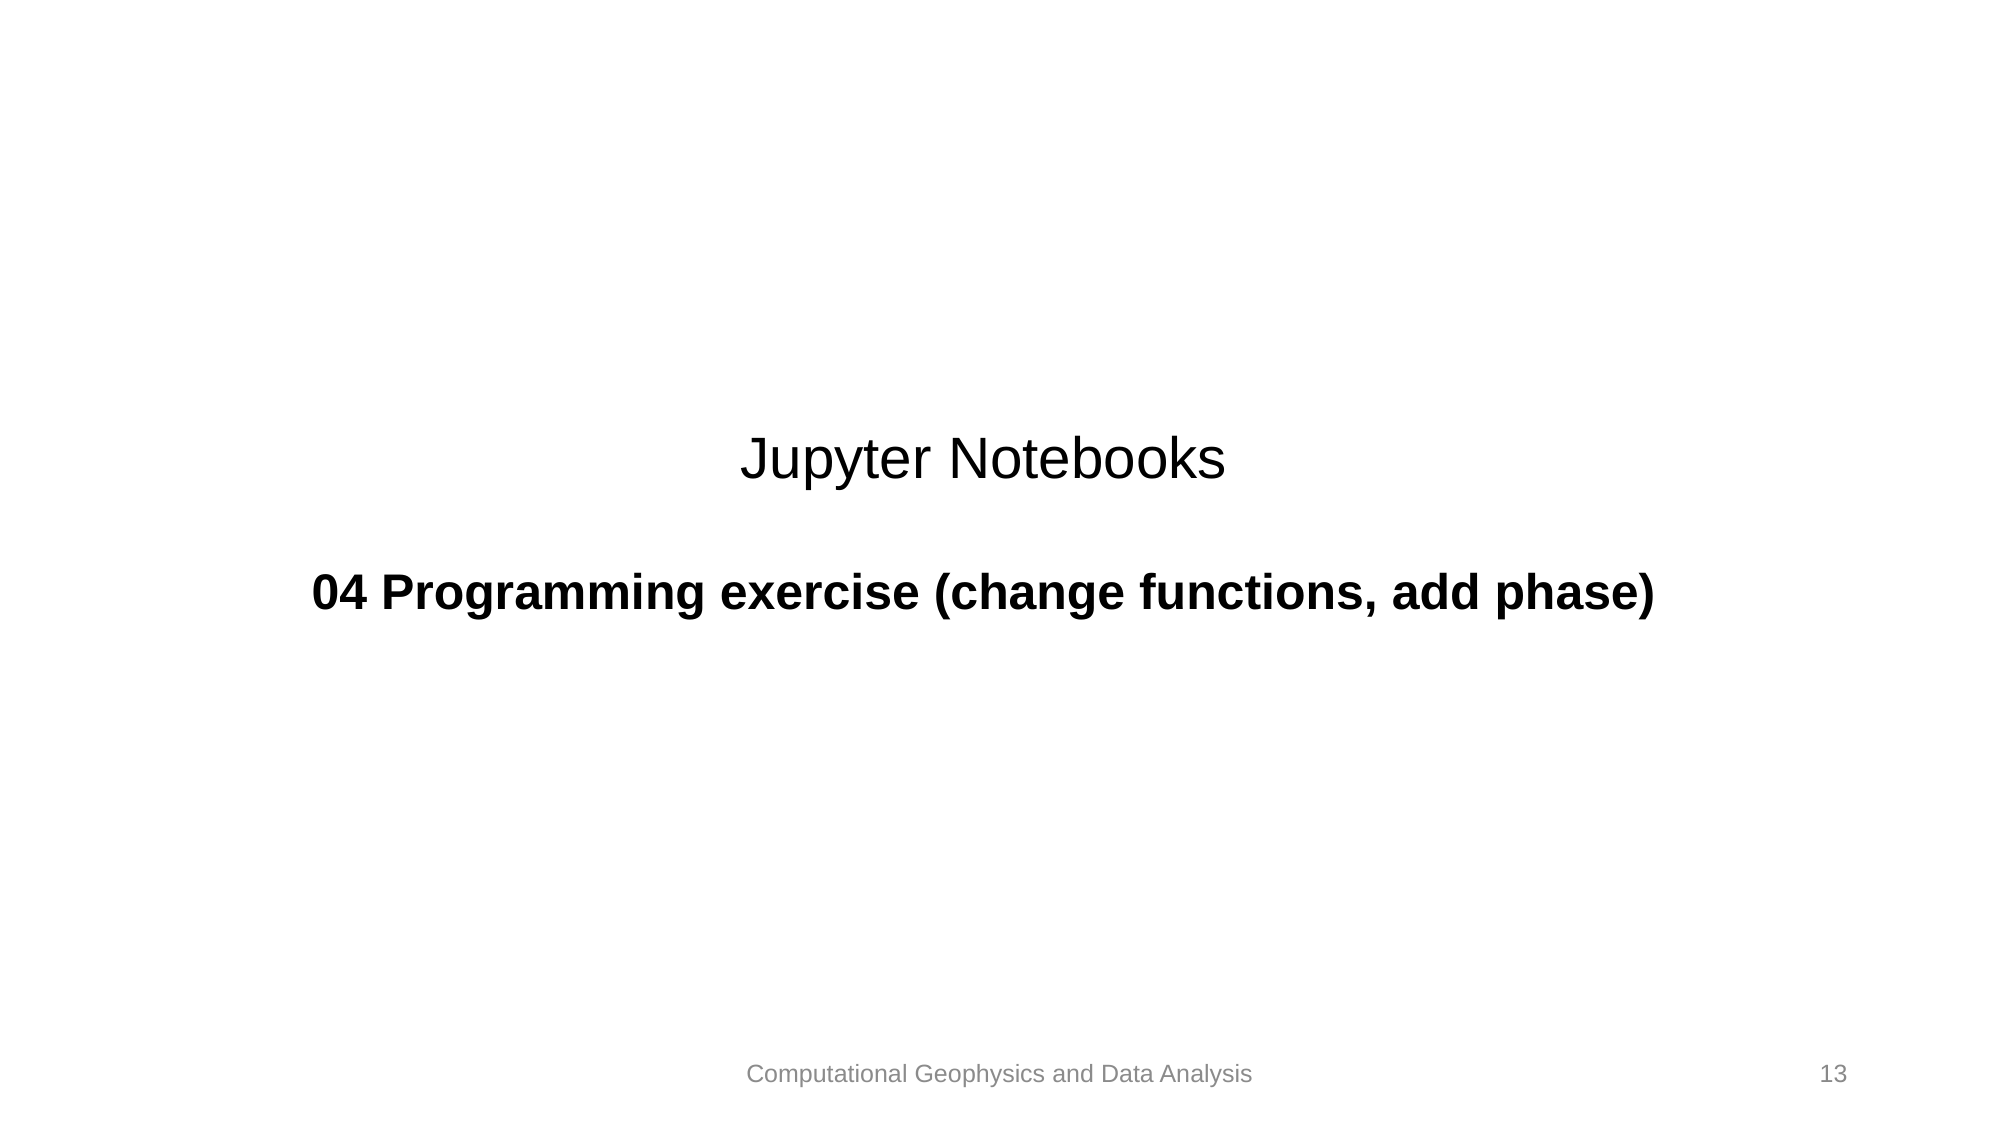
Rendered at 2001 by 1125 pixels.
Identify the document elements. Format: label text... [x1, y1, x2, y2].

slide_number 13 [1412, 1042, 1863, 1103]
footer Computational Geophysics and Data Analysis [662, 1042, 1338, 1103]
text_box Jupyter Notebooks 04 Programming exercise (change functions, add phase) [296, 412, 1672, 628]
